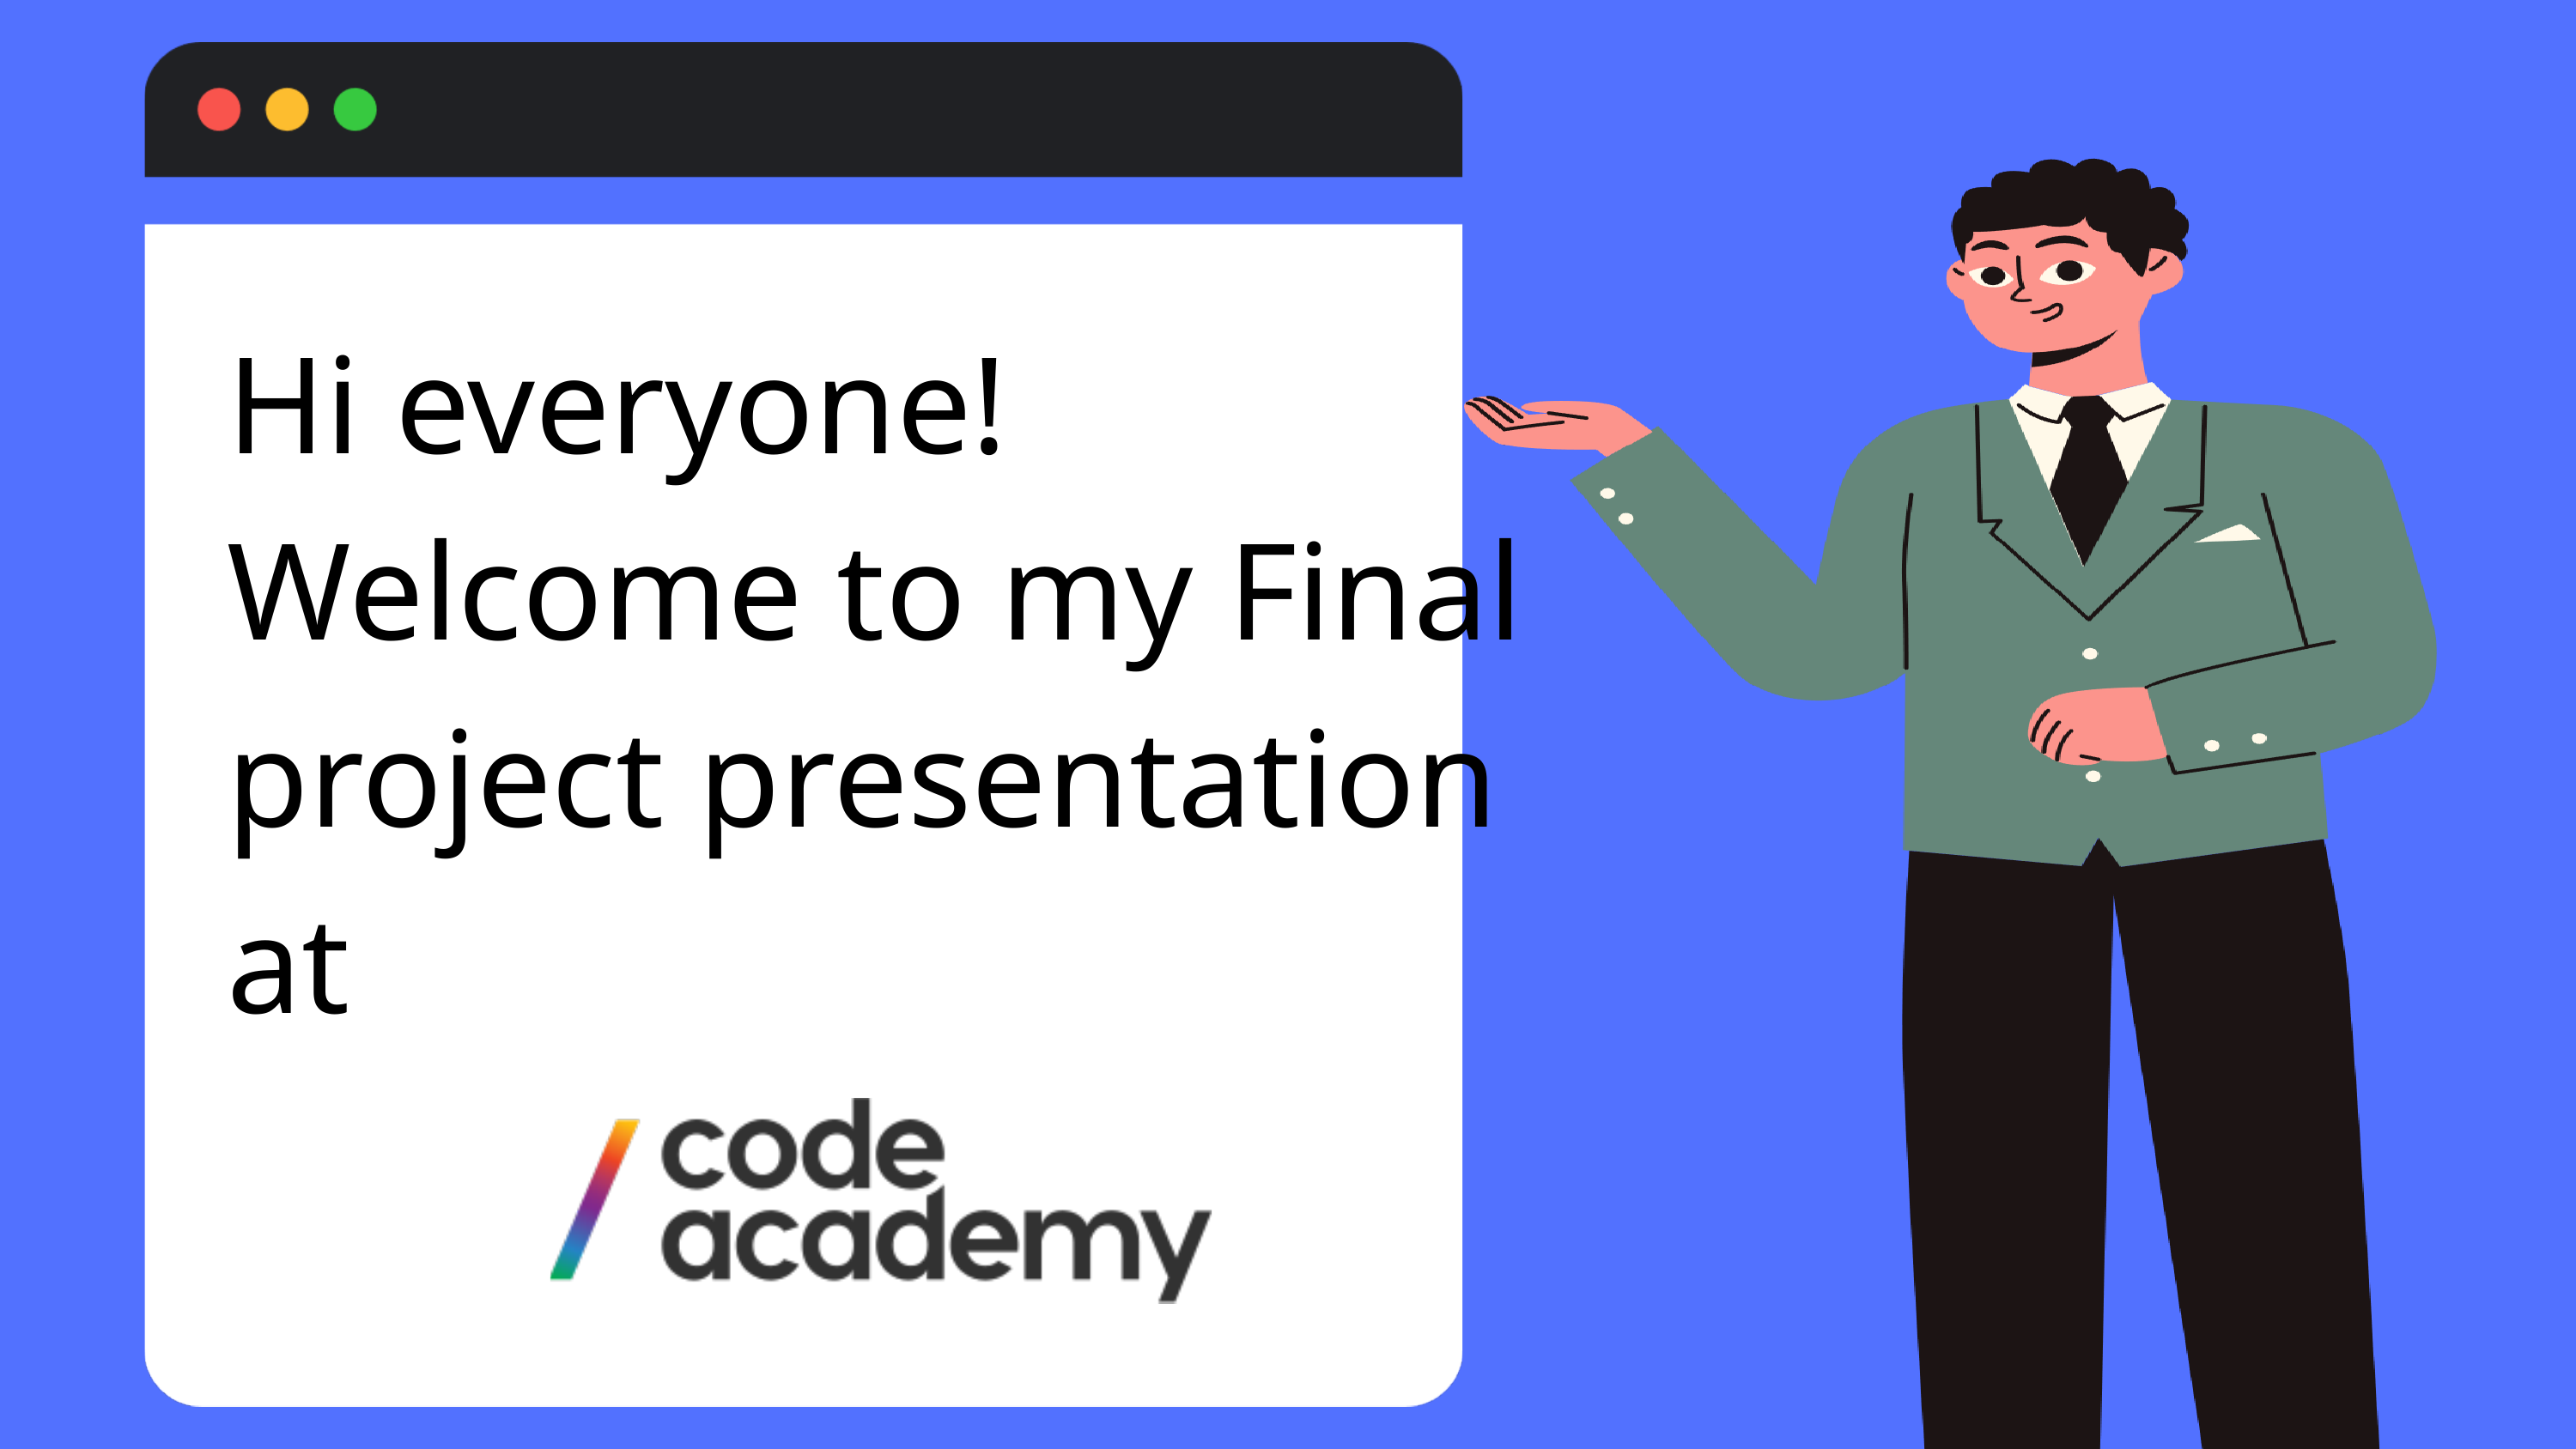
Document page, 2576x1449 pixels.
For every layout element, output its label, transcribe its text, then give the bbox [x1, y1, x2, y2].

text_box [550, 1098, 1212, 1304]
text_box Hi everyone! Welcome to my Final project presentation at [227, 294, 1460, 1040]
text_box [1460, 155, 2490, 1449]
text_box [144, 42, 1463, 1407]
